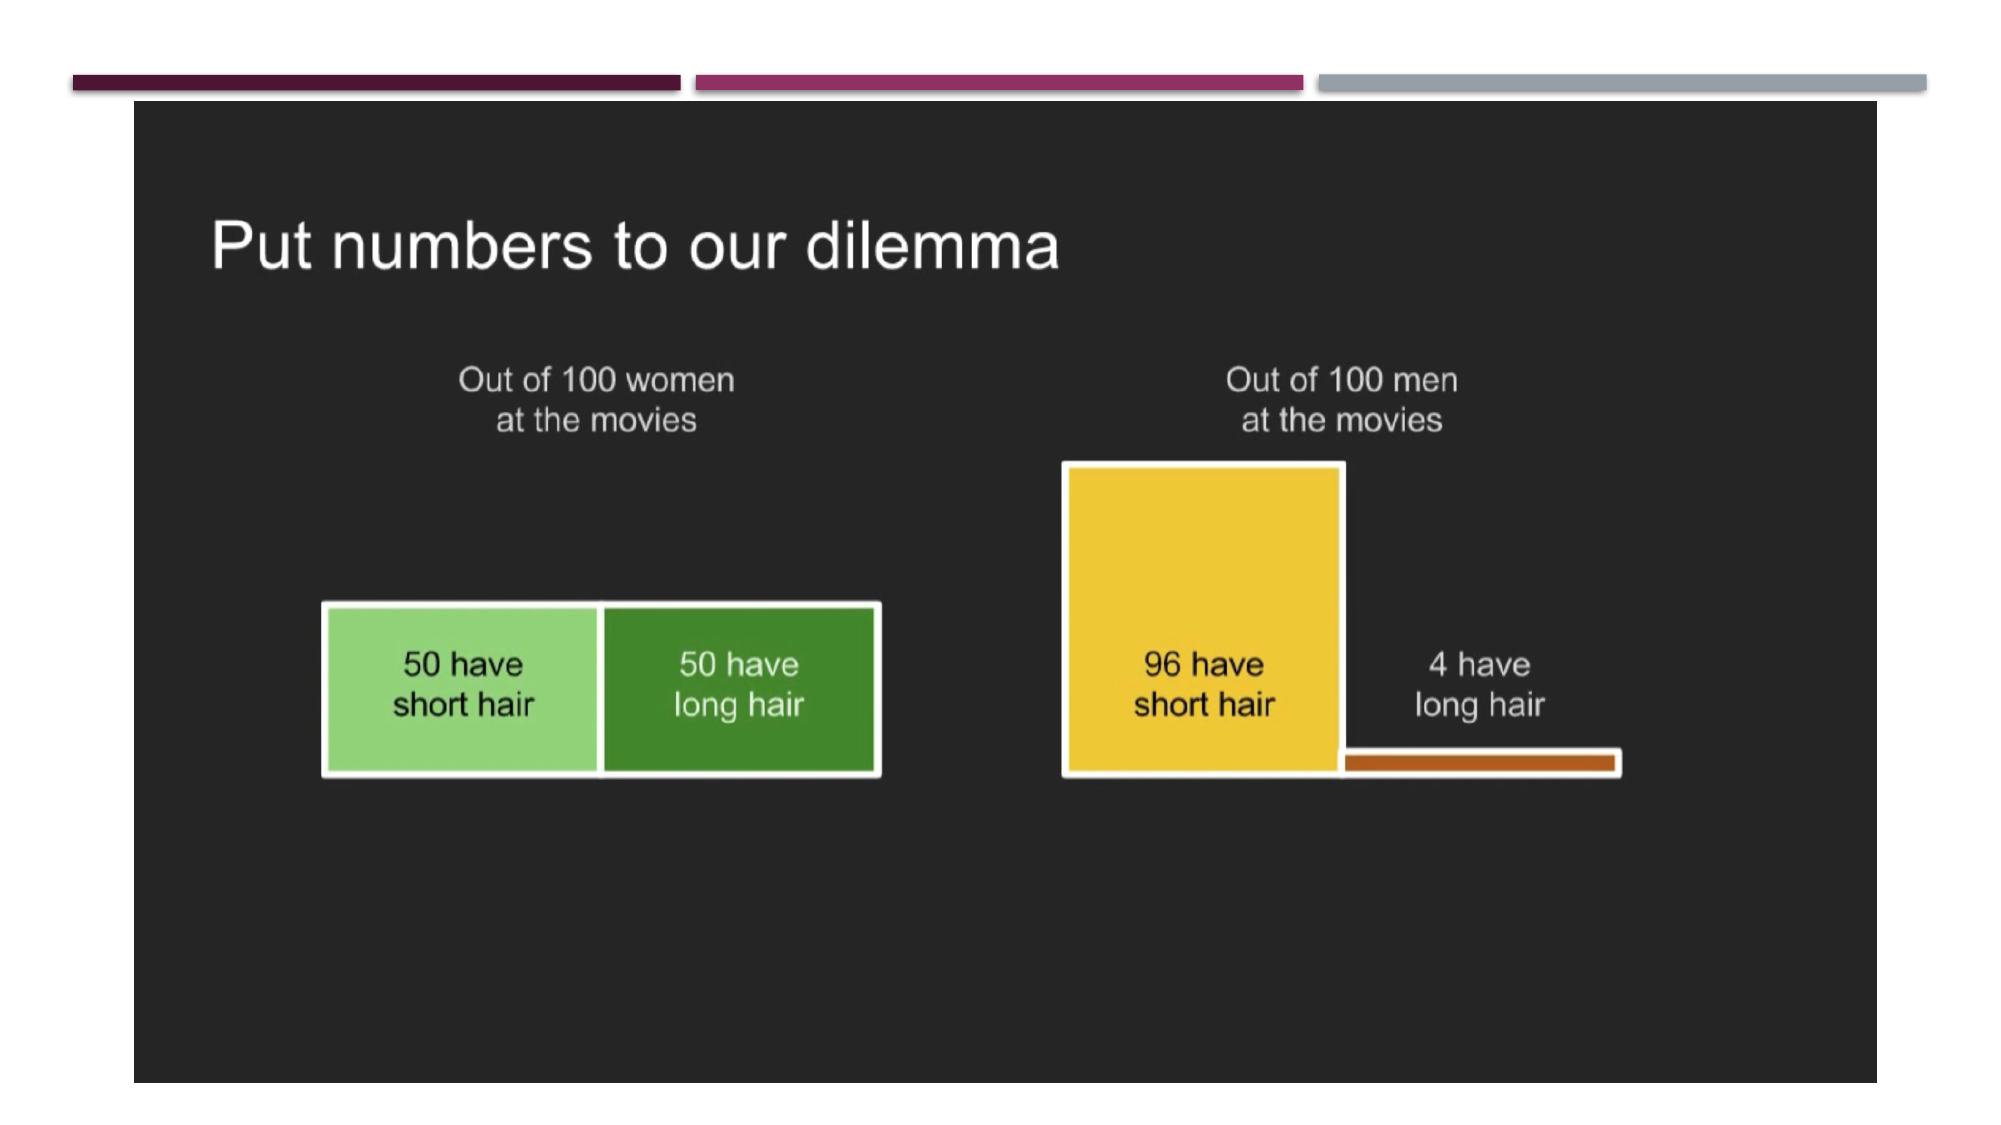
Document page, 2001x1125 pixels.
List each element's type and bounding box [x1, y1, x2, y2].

picture [133, 101, 1878, 1083]
